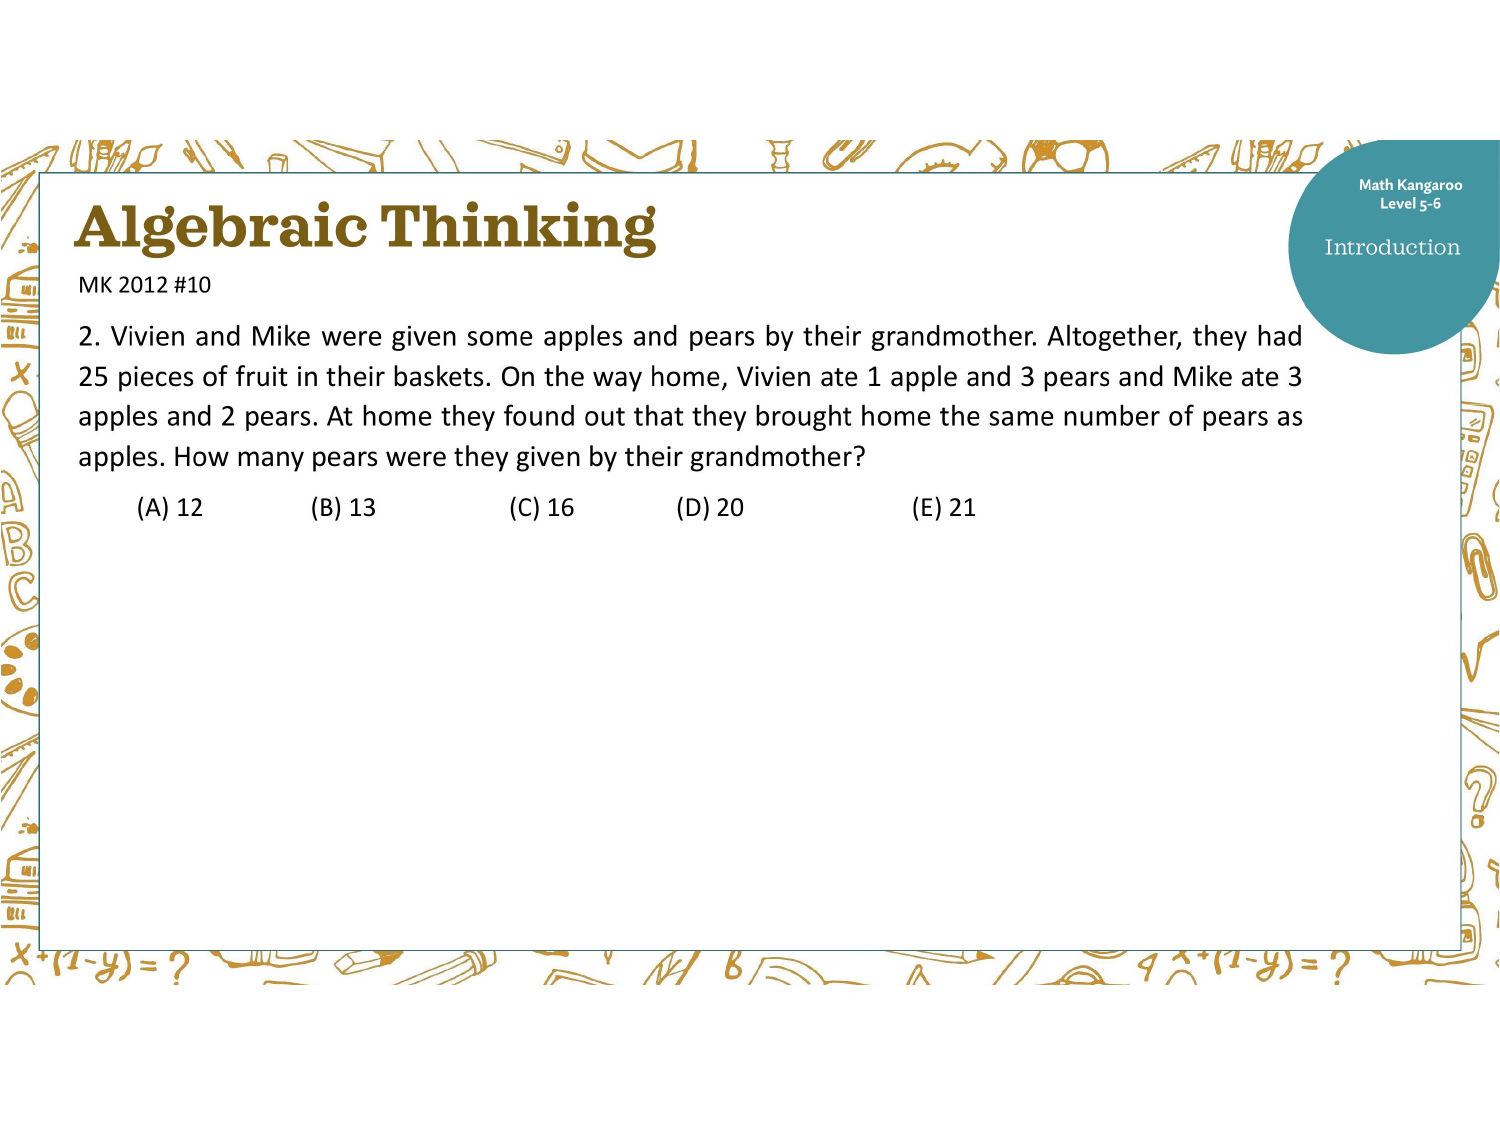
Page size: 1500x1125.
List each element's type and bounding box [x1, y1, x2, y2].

picture [0, 140, 1500, 985]
